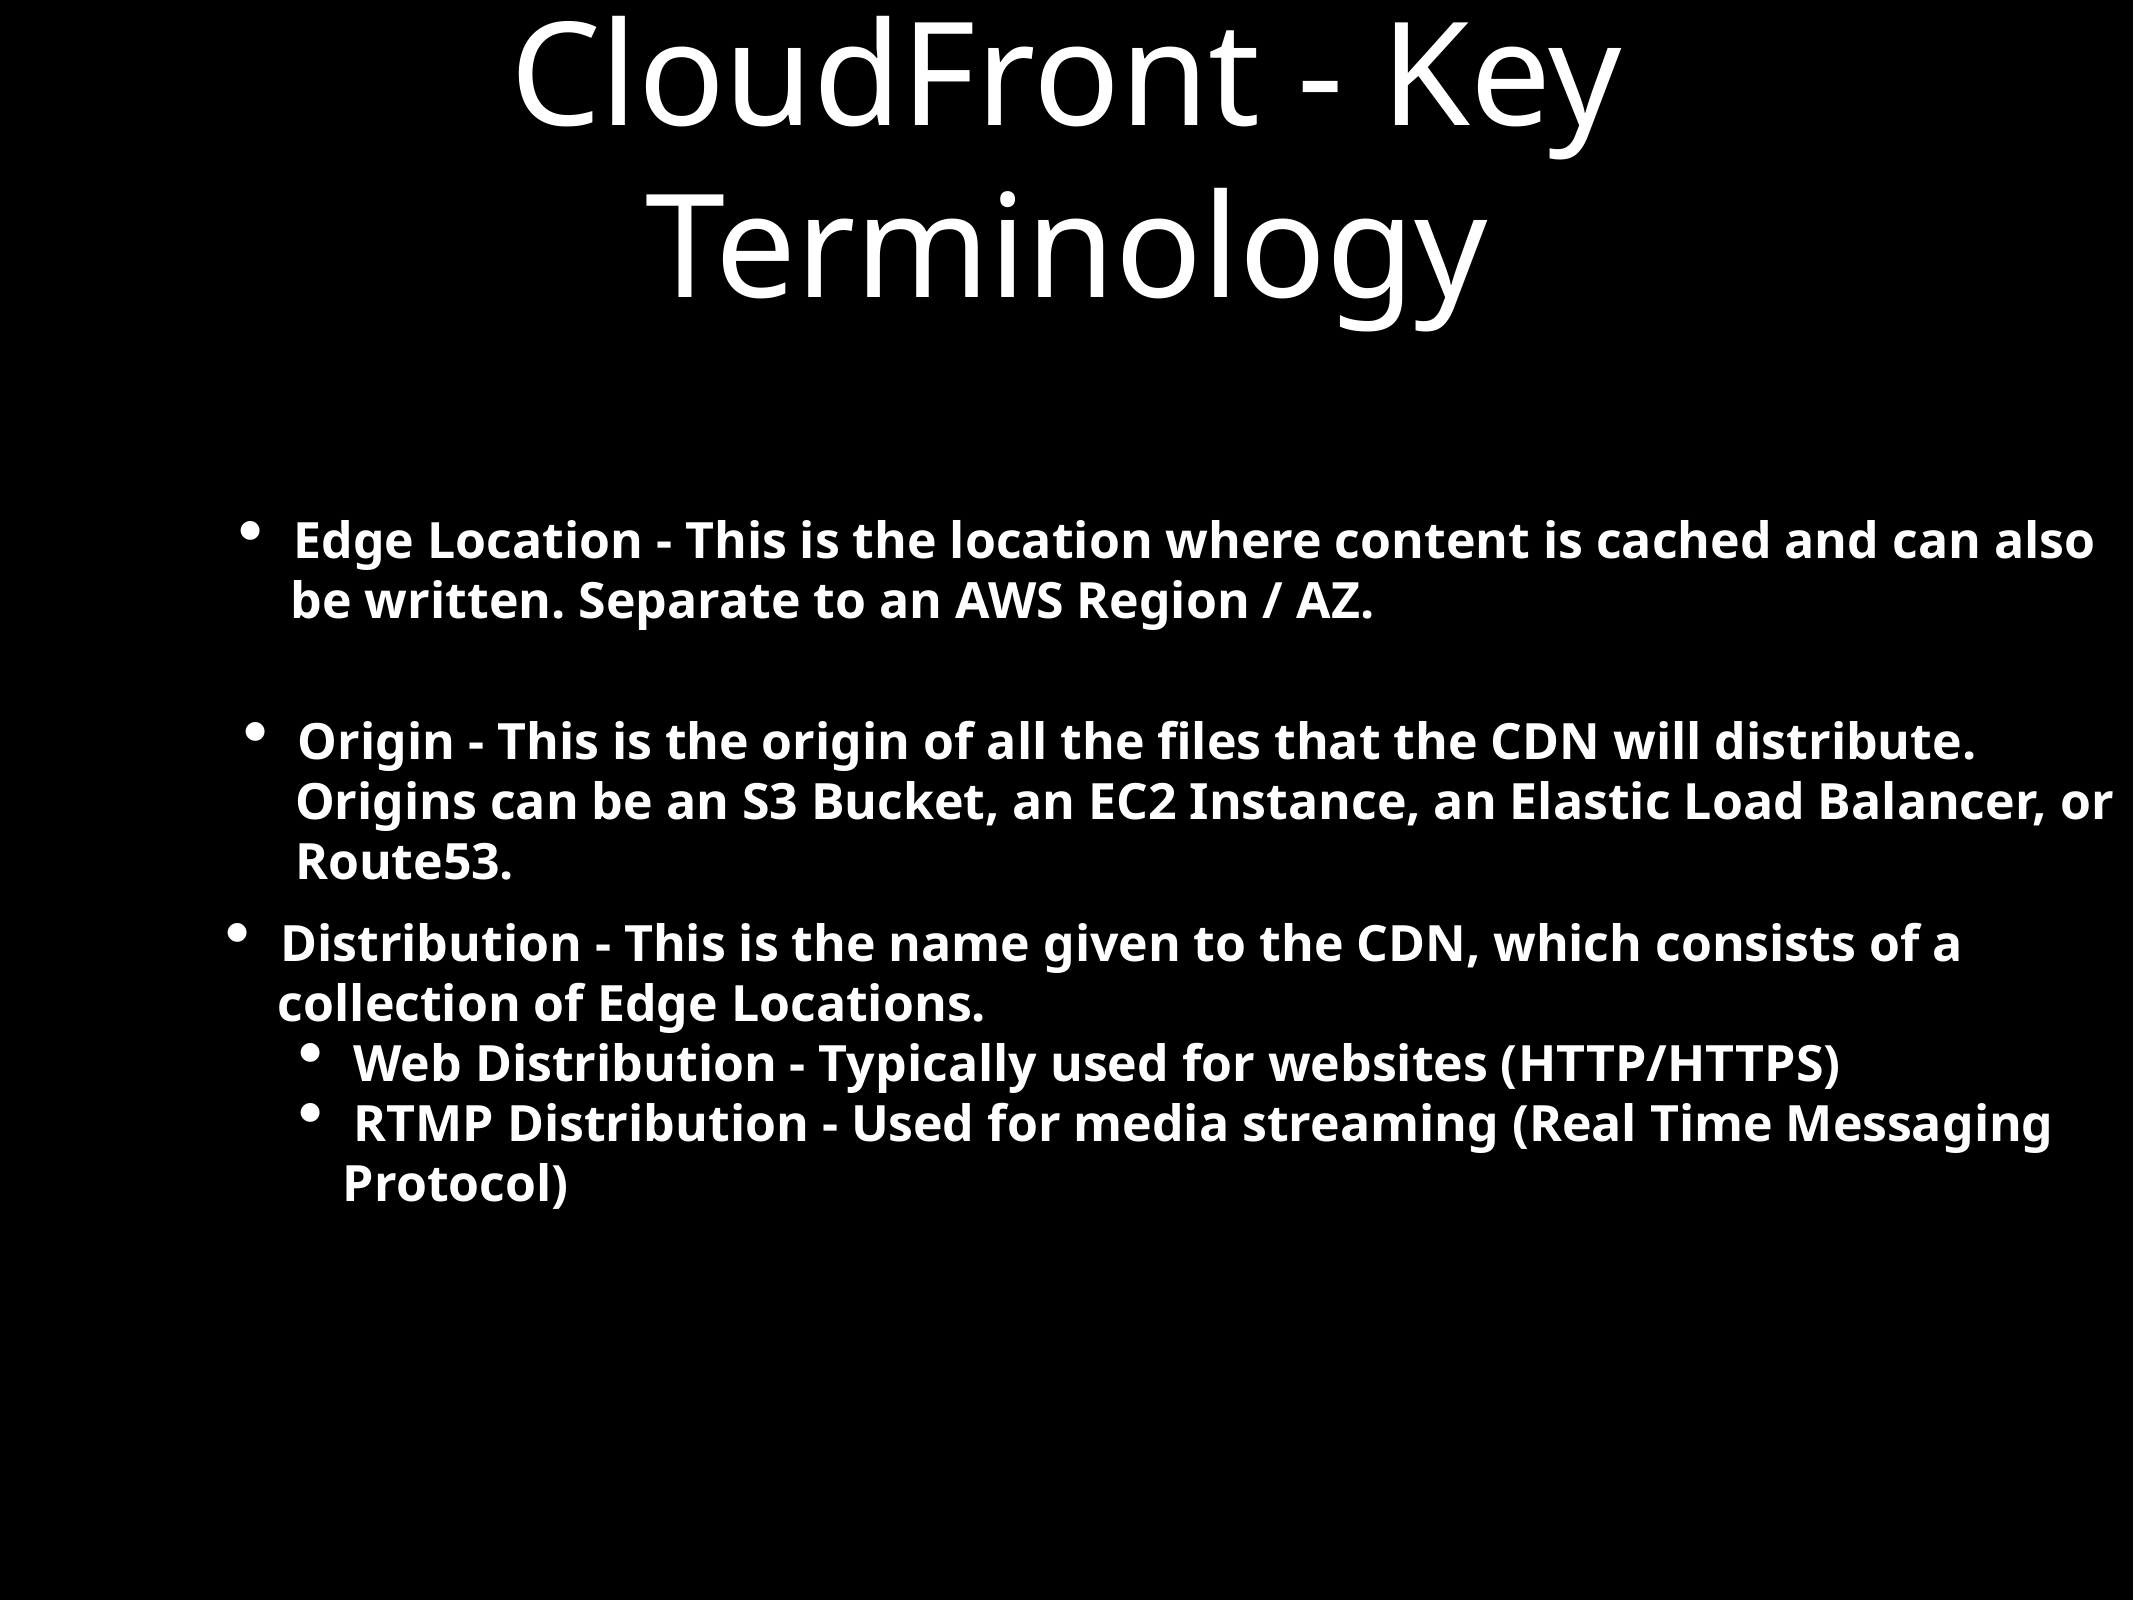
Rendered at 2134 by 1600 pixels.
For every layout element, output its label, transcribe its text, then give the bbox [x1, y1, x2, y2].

text_box Edge Location - This is the location where content is cached and can also be written. Separate to an AWS Region / AZ. [230, 500, 2105, 638]
title CloudFront - Key Terminology [66, 0, 2067, 336]
text_box Origin - This is the origin of all the files that the CDN will distribute. Origins can be an S3 Bucket, an EC2 Instance, an Elastic Load Balancer, or Route53. [234, 701, 2124, 899]
text_box Distribution - This is the name given to the CDN, which consists of a collection of Edge Locations. Web Distribution - Typically used for websites (HTTP/HTTPS) RTMP Distribution - Used for media streaming (Real Time Messaging Protocol) [217, 903, 2063, 1220]
